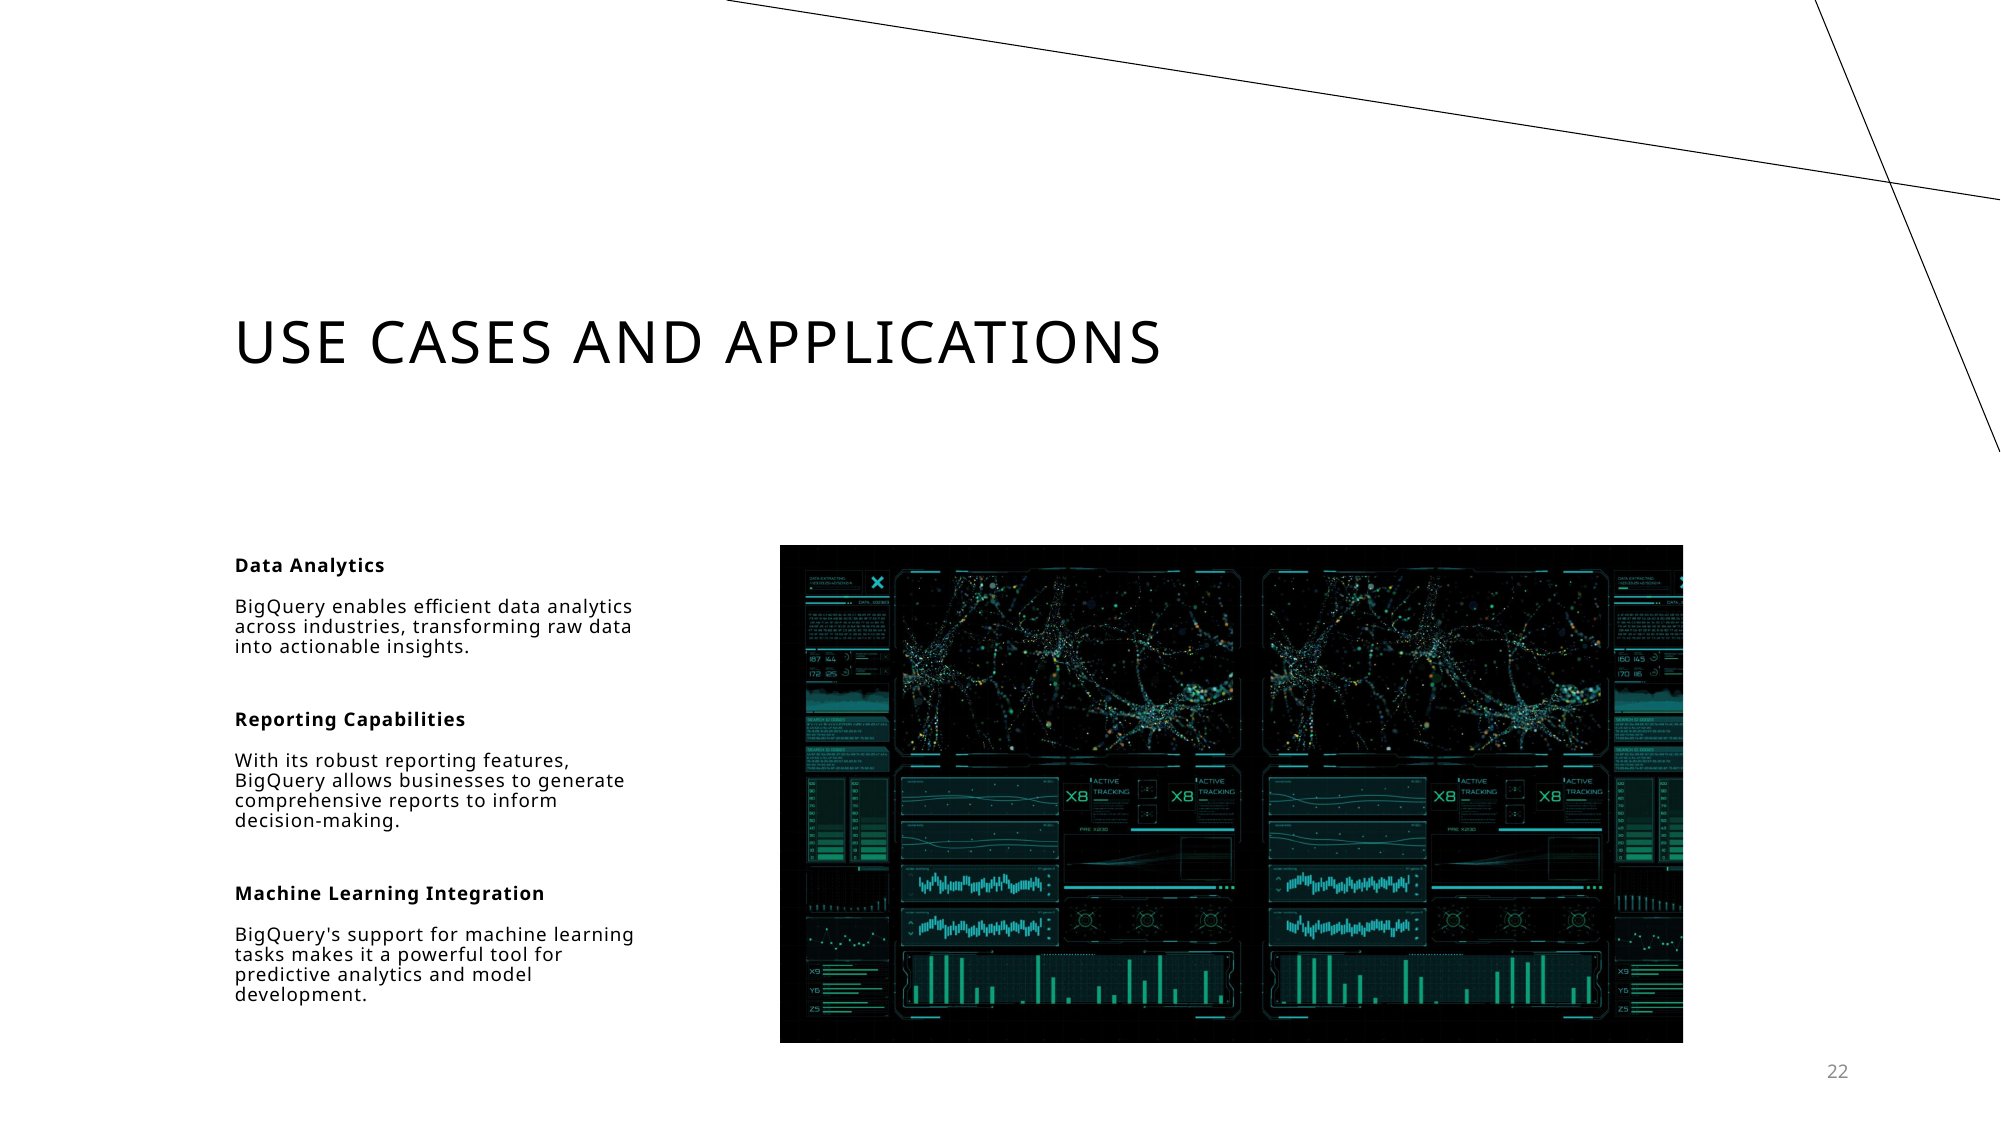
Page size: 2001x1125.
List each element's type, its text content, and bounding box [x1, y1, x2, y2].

slide_number 22 [1701, 1042, 1864, 1103]
title Use Cases and Applications [219, 91, 1853, 384]
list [779, 545, 1684, 1043]
list Data Analytics BigQuery enables efficient data analytics across industries, transforming raw data into actionable insights. Reporting Capabilities With its robust reporting features, BigQuery allows businesses to generate comprehensive reports to inform decision-making. Machine Learning Integration BigQuery's support for machine learning tasks makes it a powerful tool for predictive analytics and model development. [219, 556, 667, 1034]
